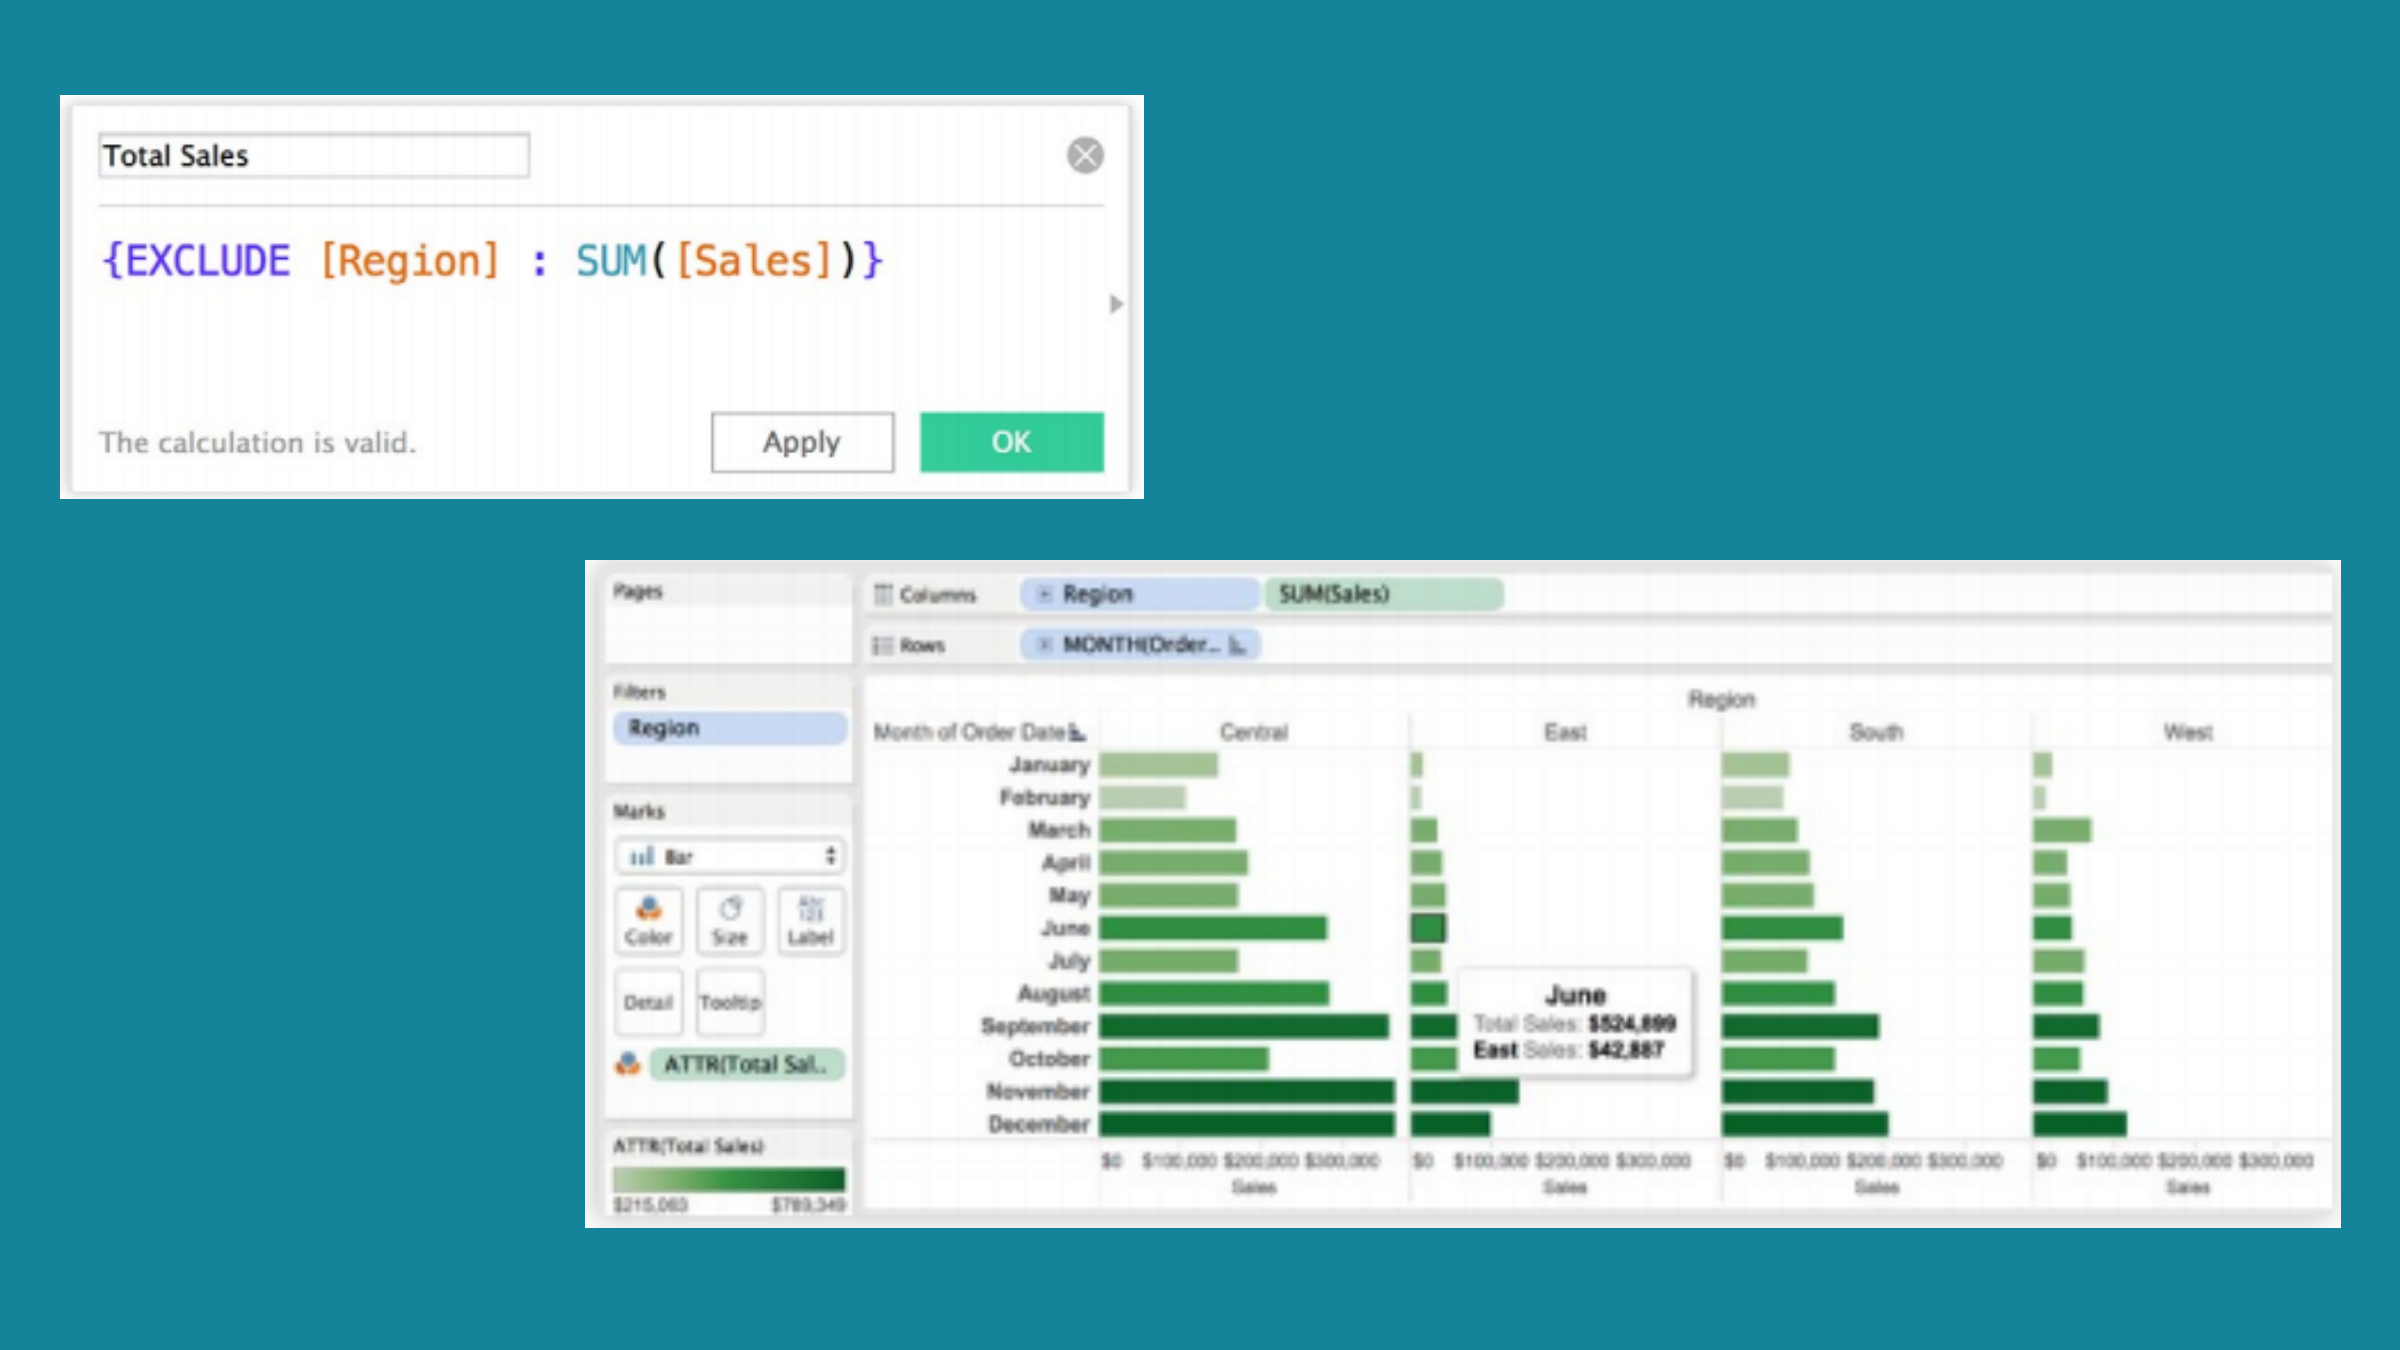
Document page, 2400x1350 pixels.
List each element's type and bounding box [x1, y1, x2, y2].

picture [585, 560, 2341, 1228]
picture [59, 95, 1144, 499]
